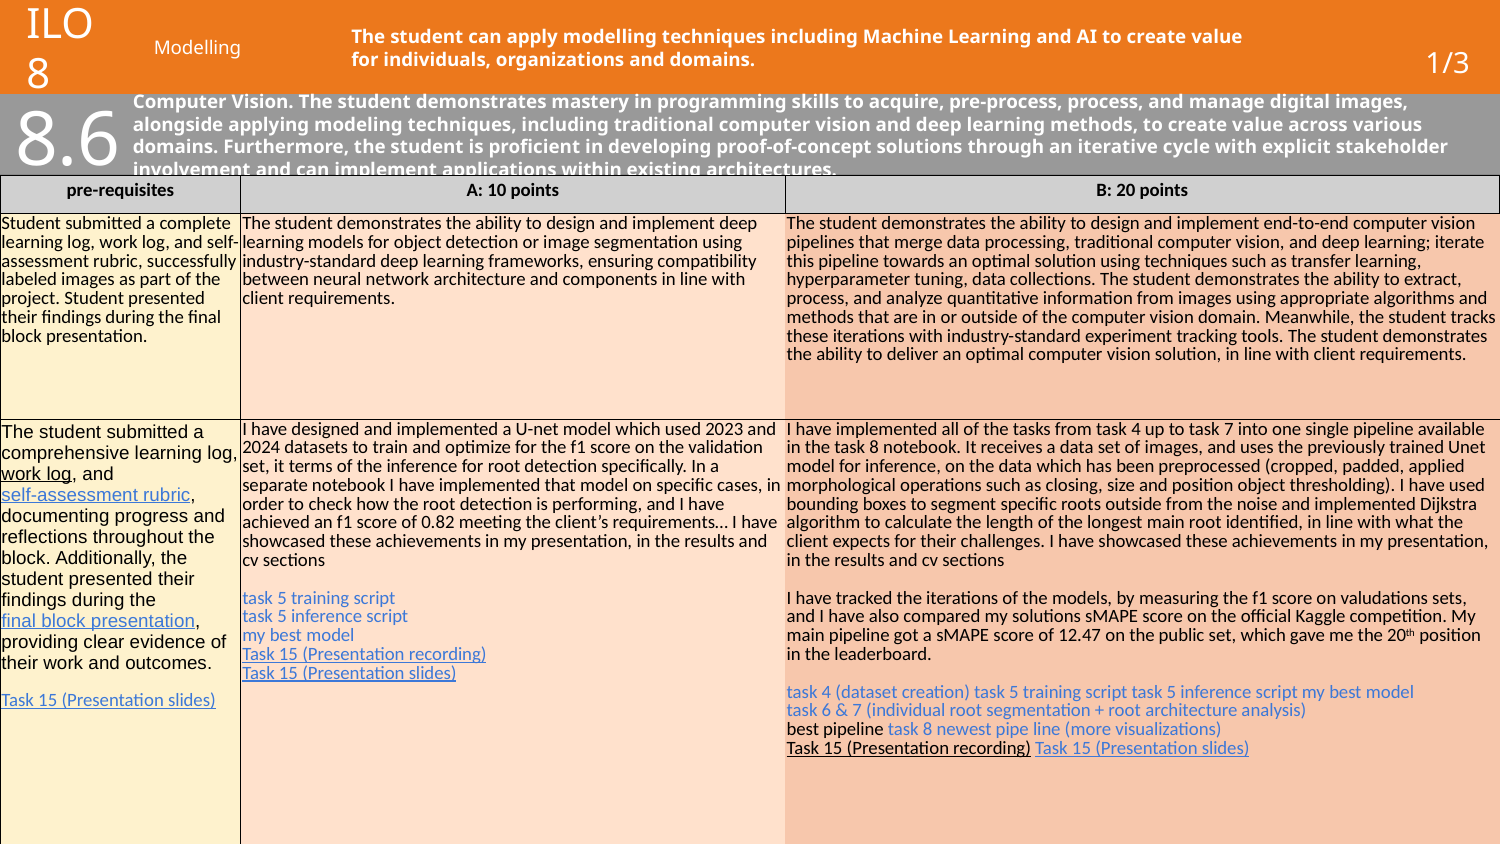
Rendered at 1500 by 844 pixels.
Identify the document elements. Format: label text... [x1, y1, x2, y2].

table_header pre-requisites [1, 176, 240, 213]
title 8.6 [0, 94, 117, 175]
title 1/3 [1277, 0, 1485, 94]
table_cell I have implemented all of the tasks from task 4 up to task 7 into one single pipeline available in the task 8 notebook. It receives a data set of images, and uses the previously trained Unet model for inference, on the data which has been preprocessed (cropped, padded, applied morphological operations such as closing, size and position object thresholding). I have used bounding boxes to segment specific roots outside from the noise and implemented Dijkstra algorithm to calculate the length of the longest main root identified, in line with what the client expects for their challenges. I have showcased these achievements in my presentation, in the results and cv sections I have tracked the iterations of the models, by measuring the f1 score on valudations sets, and I have also compared my solutions sMAPE score on the official Kaggle competition. My main pipeline got a sMAPE score of 12.47 on the public set, which gave me the 20th position in the leaderboard. task 4 (dataset creation) task 5 training script task 5 inference script my best model task 6 & 7 (individual root segmentation + root architecture analysis) best pipeline task 8 newest pipe line (more visualizations) Task 15 (Presentation recording) Task 15 (Presentation slides) [785, 420, 1500, 844]
title The student can apply modelling techniques including Machine Learning and AI to create value for individuals, organizations and domains. [364, 0, 1277, 94]
table_header B: 20 points [786, 176, 1499, 213]
table_cell The student demonstrates the ability to design and implement end-to-end computer vision pipelines that merge data processing, traditional computer vision, and deep learning; iterate this pipeline towards an optimal solution using techniques such as transfer learning, hyperparameter tuning, data collections. The student demonstrates the ability to extract, process, and analyze quantitative information from images using appropriate algorithms and methods that are in or outside of the computer vision domain. Meanwhile, the student tracks these iterations with industry-standard experiment tracking tools. The student demonstrates the ability to deliver an optimal computer vision solution, in line with client requirements. [785, 214, 1500, 419]
title Computer Vision. The student demonstrates mastery in programming skills to acquire, pre-process, process, and manage digital images, alongside applying modeling techniques, including traditional computer vision and deep learning methods, to create value across various domains. Furthermore, the student is proficient in developing proof-of-concept solutions through an iterative cycle with explicit stakeholder involvement and can implement applications within existing architectures. [117, 94, 1500, 175]
table_cell Student submitted a complete learning log, work log, and self-assessment rubric, successfully labeled images as part of the project. Student presented their findings during the final block presentation. [1, 214, 240, 419]
table_cell I have designed and implemented a U-net model which used 2023 and 2024 datasets to train and optimize for the f1 score on the validation set, it terms of the inference for root detection specifically. In a separate notebook I have implemented that model on specific cases, in order to check how the root detection is performing, and I have achieved an f1 score of 0.82 meeting the client’s requirements… I have showcased these achievements in my presentation, in the results and cv sections task 5 training script task 5 inference script my best model Task 15 (Presentation recording) Task 15 (Presentation slides) [241, 420, 785, 844]
table_header A: 10 points [241, 176, 785, 213]
table_cell The student demonstrates the ability to design and implement deep learning models for object detection or image segmentation using industry-standard deep learning frameworks, ensuring compatibility between neural network architecture and components in line with client requirements. [241, 214, 785, 419]
table_cell The student submitted a comprehensive learning log, work log, and self-assessment rubric, documenting progress and reflections throughout the block. Additionally, the student presented their findings during the final block presentation, providing clear evidence of their work and outcomes. Task 15 (Presentation slides) [1, 420, 240, 844]
title ILO 8 [11, 0, 138, 94]
title Modelling [138, 0, 364, 95]
